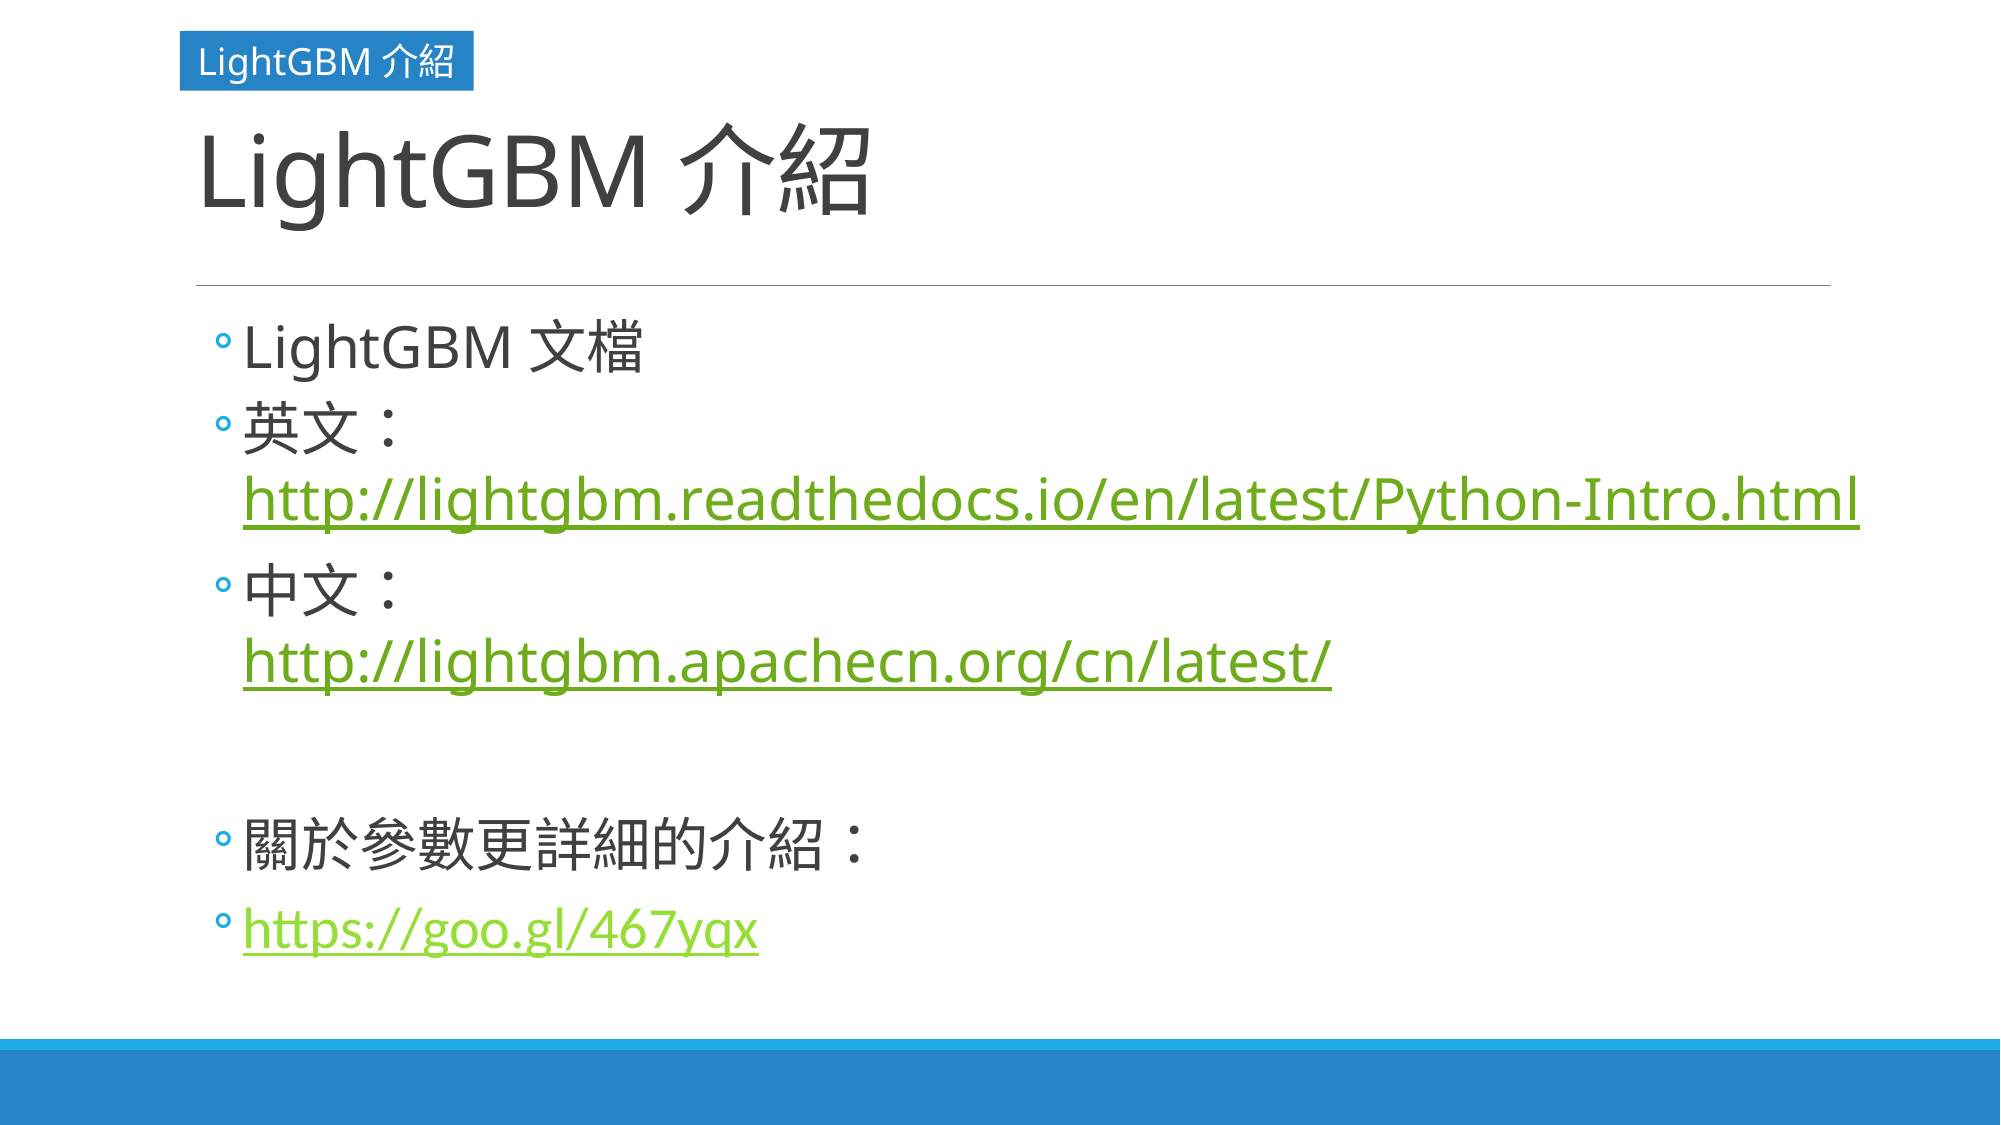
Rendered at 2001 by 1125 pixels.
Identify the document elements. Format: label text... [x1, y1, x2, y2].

list LightGBM文檔 英文： http://lightgbm.readthedocs.io/en/latest/Python-Intro.html 中文： http://lightgbm.apachecn.org/cn/latest/ 關於參數更詳細的介紹： https://goo.gl/467yqx [180, 302, 1930, 1041]
text_box LightGBM介紹 [179, 30, 474, 91]
title LightGBM介紹 [180, 117, 1830, 235]
